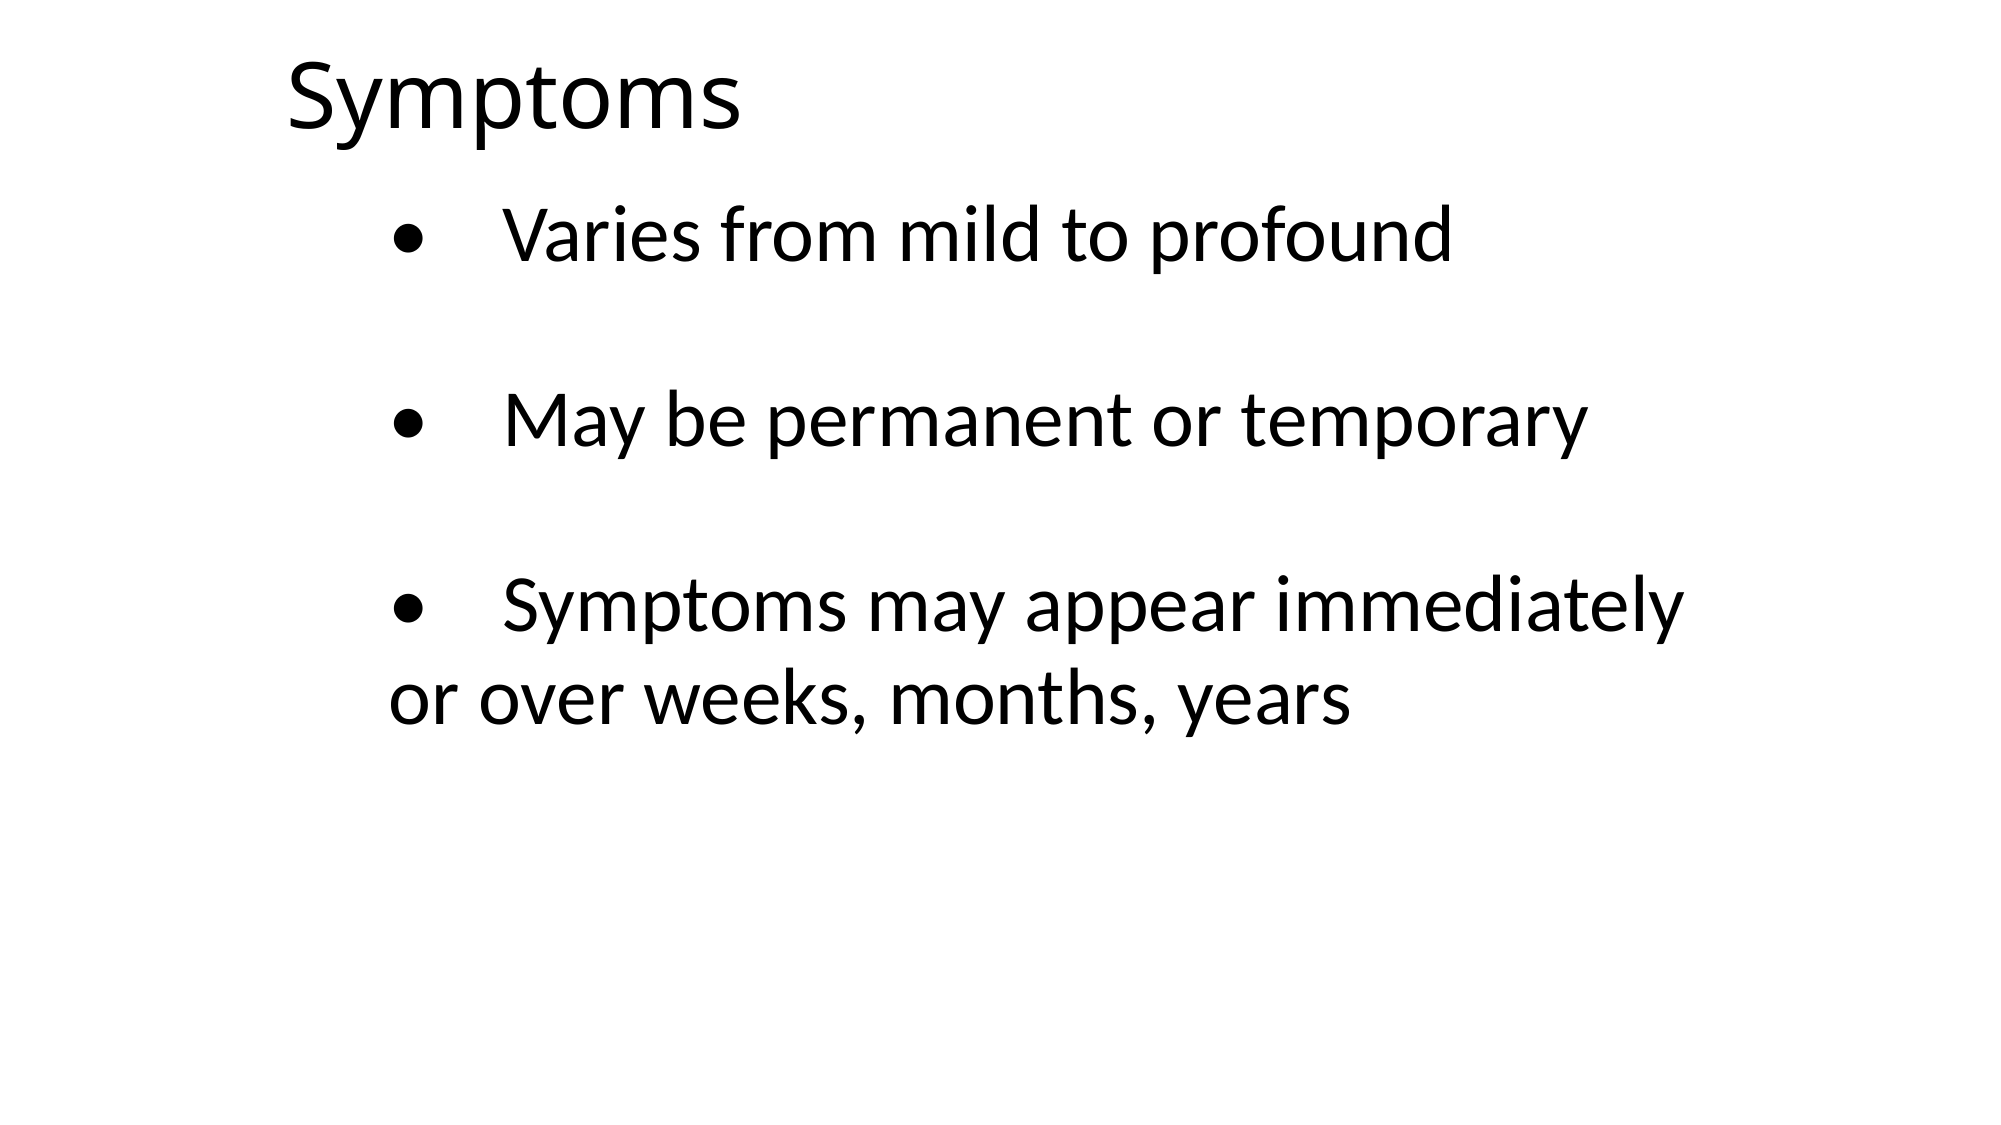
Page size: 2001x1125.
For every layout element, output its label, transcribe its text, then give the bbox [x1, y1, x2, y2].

title Symptoms [286, 45, 1714, 180]
list • Varies from mild to profound • May be permanent or temporary • Symptoms may appear immediately or over weeks, months, years [286, 187, 1714, 1080]
